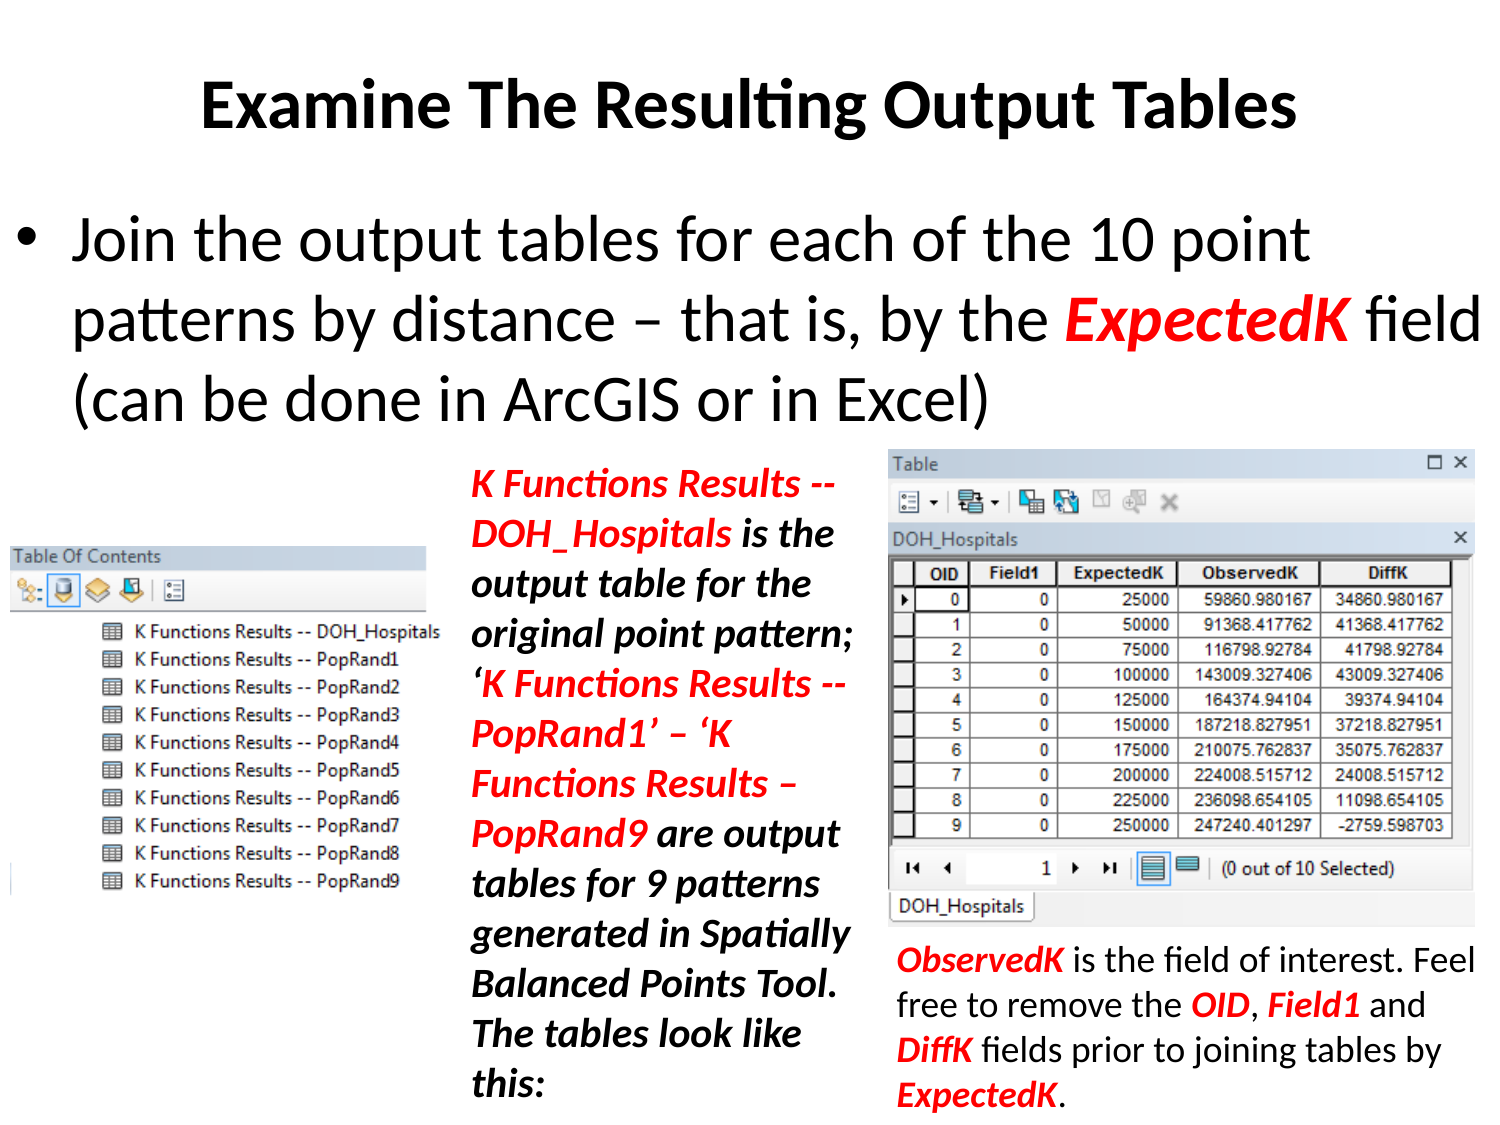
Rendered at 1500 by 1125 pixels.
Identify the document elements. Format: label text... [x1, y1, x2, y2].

text_box K Functions Results -- DOH_Hospitals is the output table for the original point pattern; ‘K Functions Results --PopRand1’ – ‘K Functions Results – PopRand9 are output tables for 9 patterns generated in Spatially Balanced Points Tool. The tables look like this: [456, 448, 875, 1114]
list Join the output tables for each of the 10 point patterns by distance – that is, by the ExpectedK field (can be done in ArcGIS or in Excel) [0, 187, 1500, 930]
picture [888, 449, 1475, 927]
title Examine The Resulting Output Tables [75, 24, 1425, 175]
text_box ObservedK is the field of interest. Feel free to remove the OID, Field1 and DiffK fields prior to joining tables by ExpectedK. [881, 928, 1500, 1123]
picture [10, 545, 469, 901]
